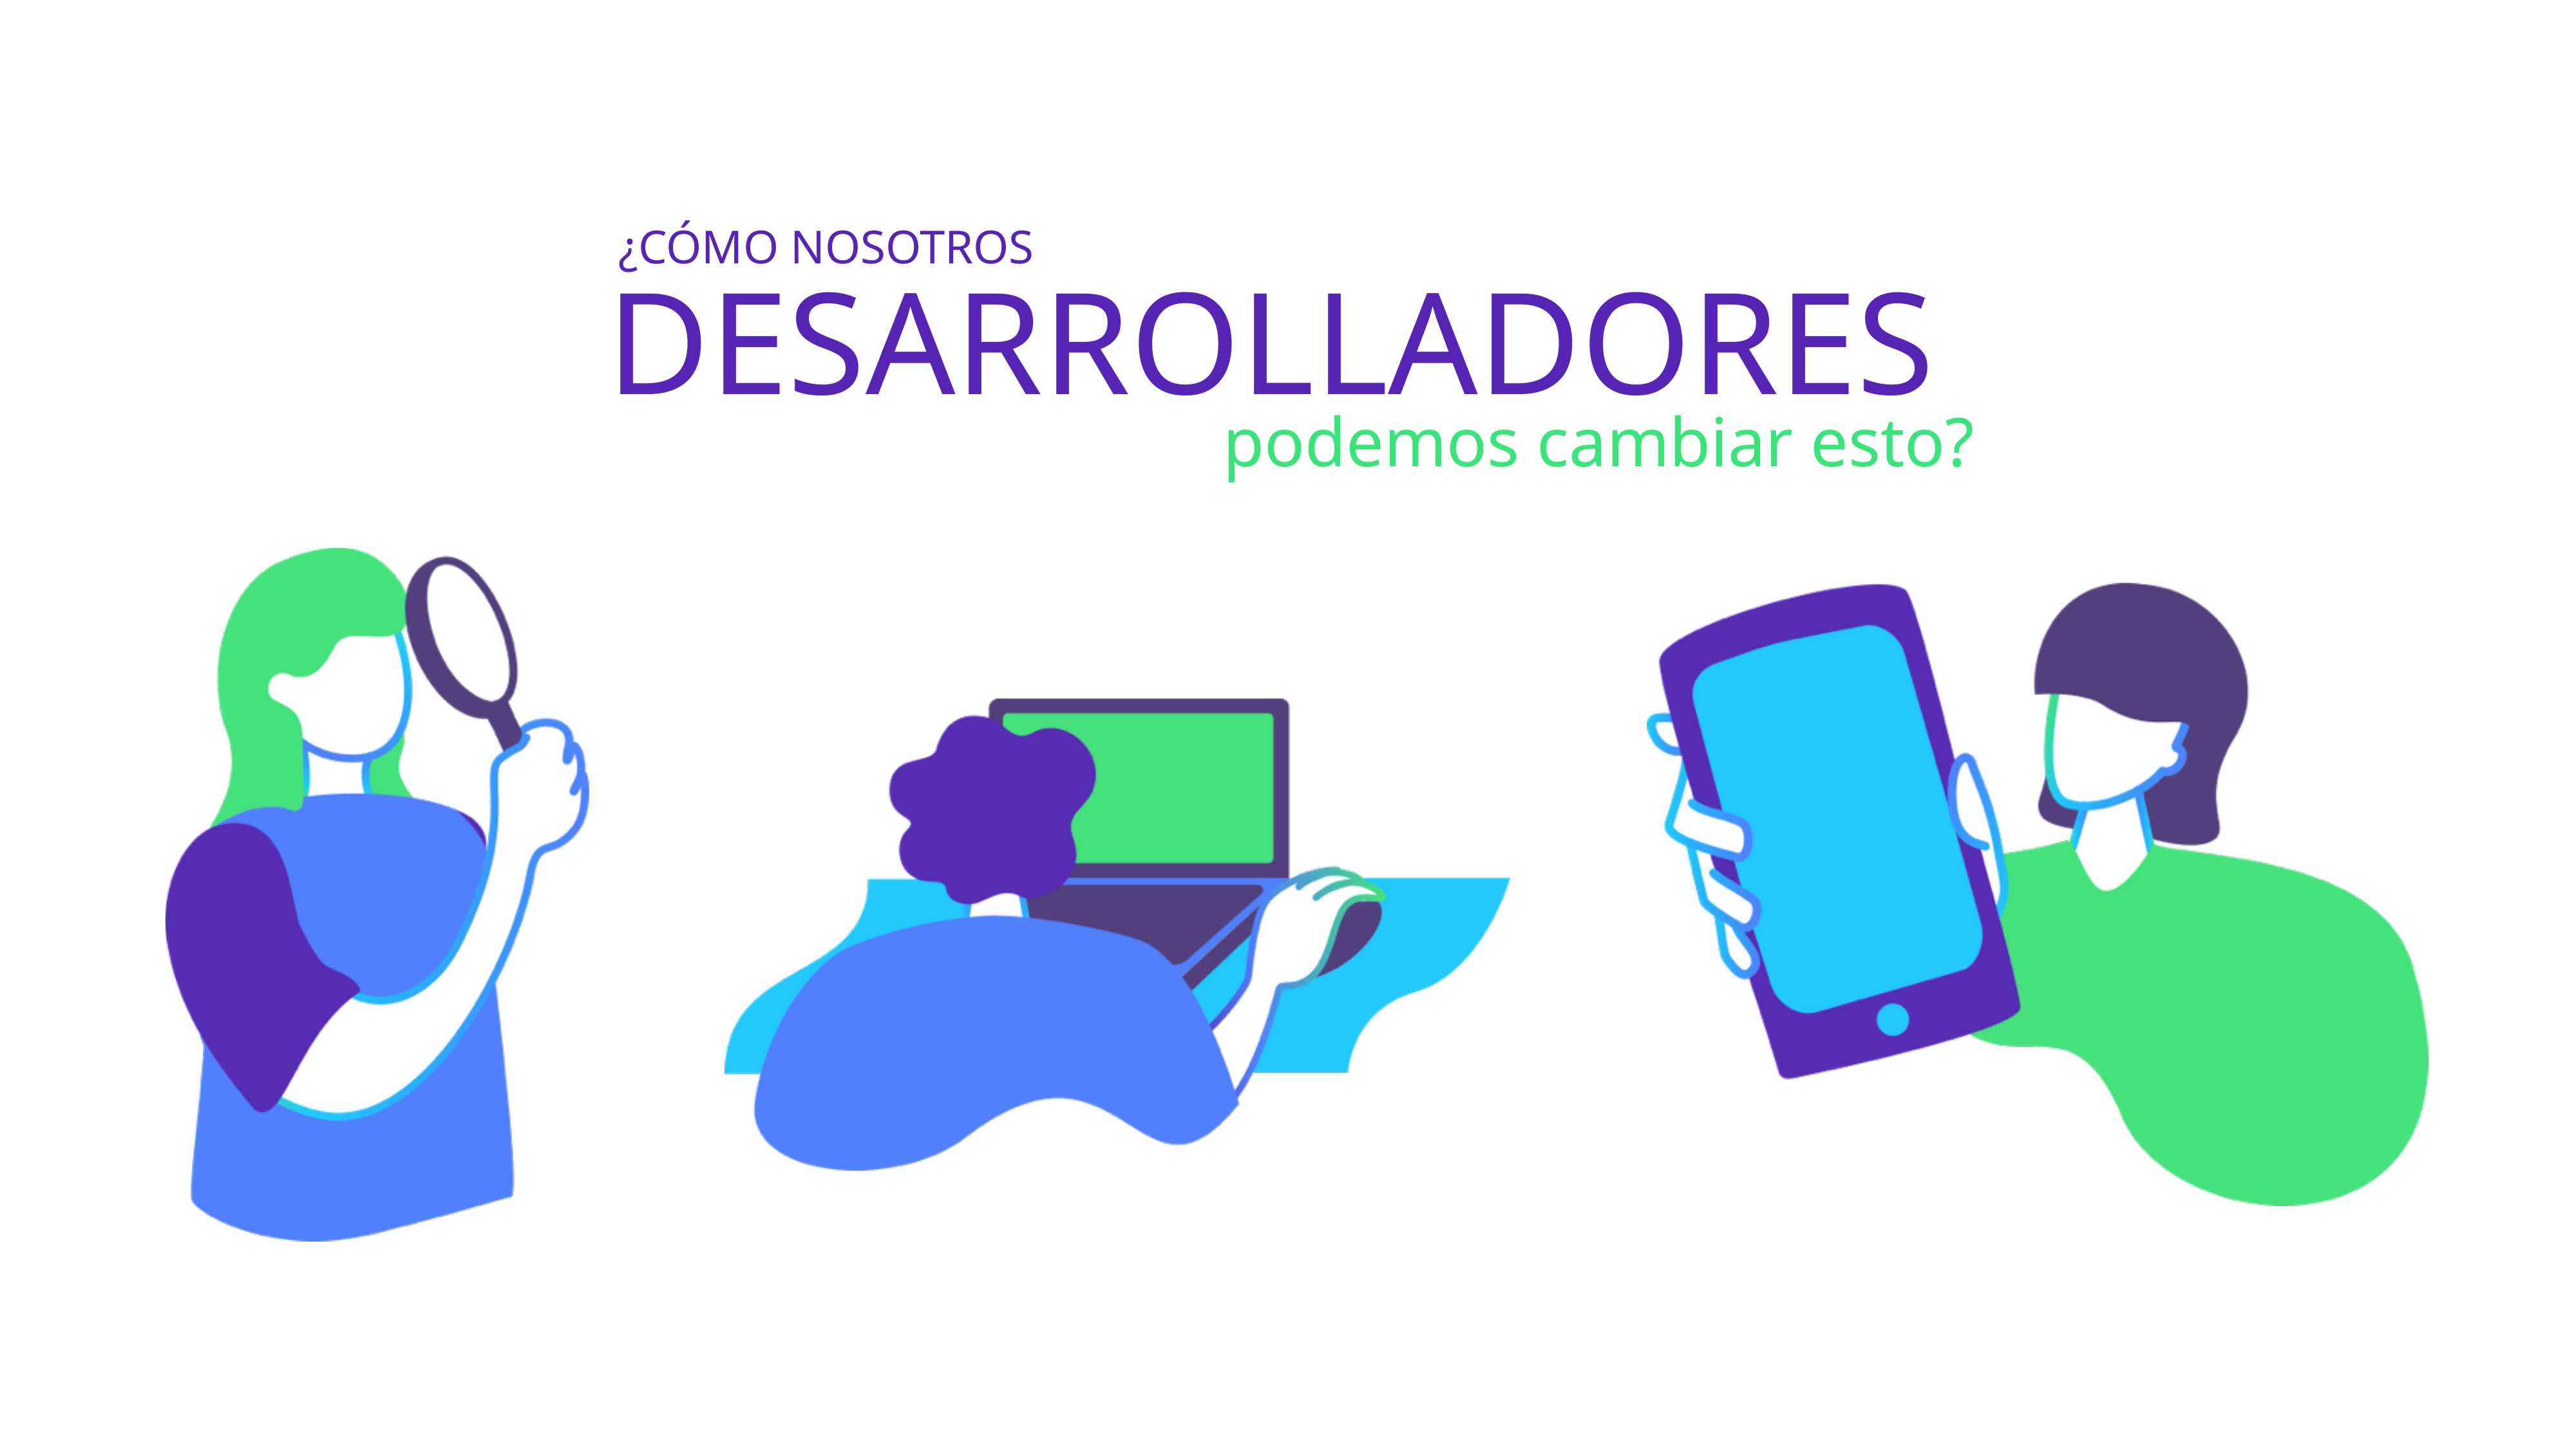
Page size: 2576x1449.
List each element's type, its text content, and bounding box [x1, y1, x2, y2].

text_box ¿CÓMO NOSOTROS [611, 210, 1804, 281]
text_box DESARROLLADORES [600, 201, 2015, 507]
text_box podemos cambiar esto? [611, 391, 1983, 489]
picture [166, 548, 2429, 1242]
